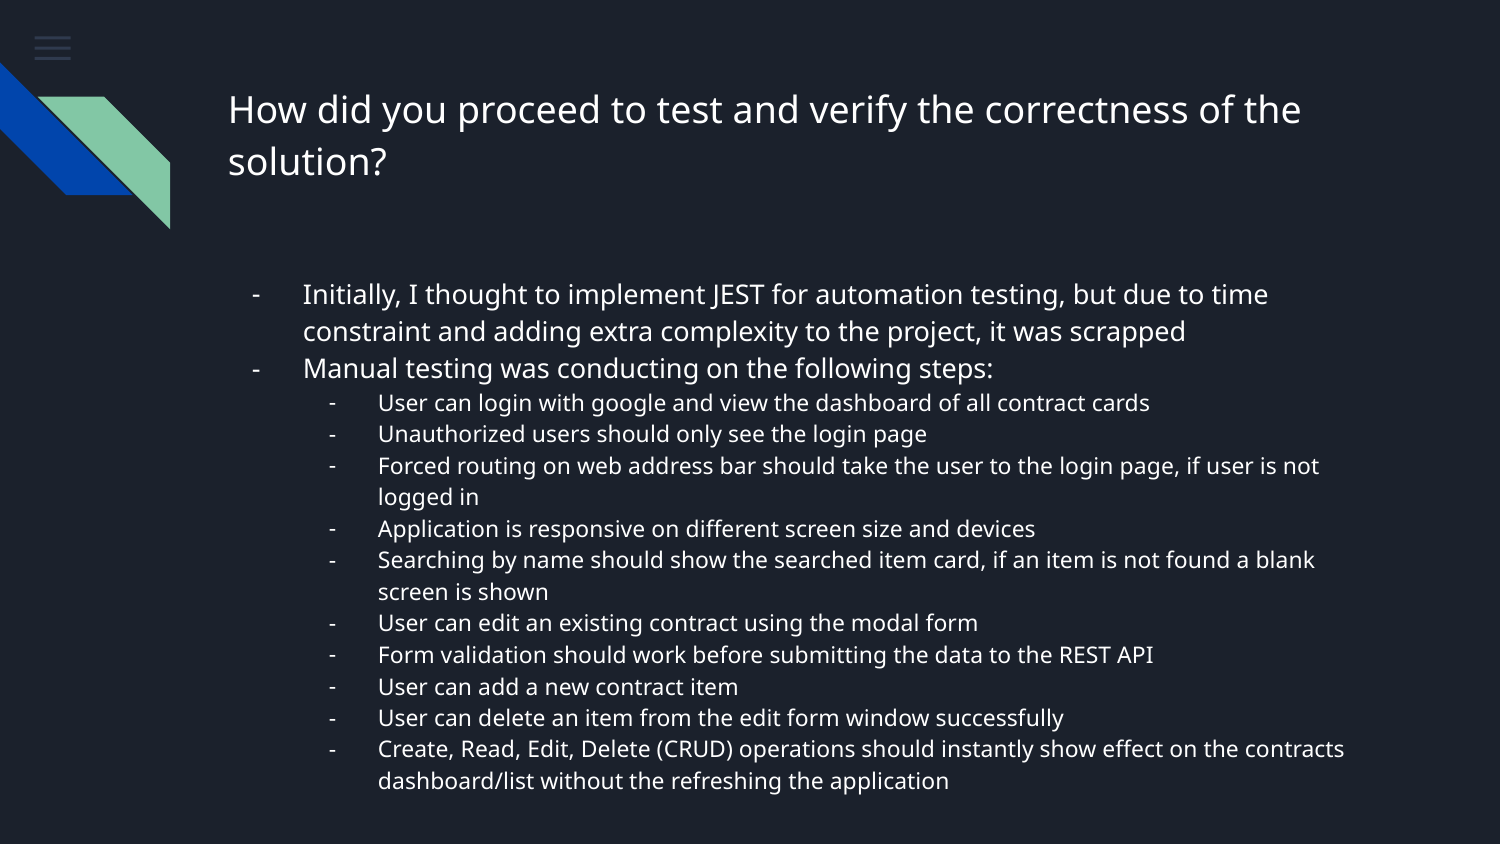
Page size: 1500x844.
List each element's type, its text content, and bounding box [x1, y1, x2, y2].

list Initially, I thought to implement JEST for automation testing, but due to time constraint and adding extra complexity to the project, it was scrapped Manual testing was conducting on the following steps: User can login with google and view the dashboard of all contract cards Unauthorized users should only see the login page Forced routing on web address bar should take the user to the login page, if user is not logged in Application is responsive on different screen size and devices Searching by name should show the searched item card, if an item is not found a blank screen is shown User can edit an existing contract using the modal form Form validation should work before submitting the data to the REST API User can add a new contract item User can delete an item from the edit form window successfully Create, Read, Edit, Delete (CRUD) operations should instantly show effect on the contracts dashboard/list without the refreshing the application [212, 257, 1368, 735]
title How did you proceed to test and verify the correctness of the solution? [212, 64, 1368, 215]
